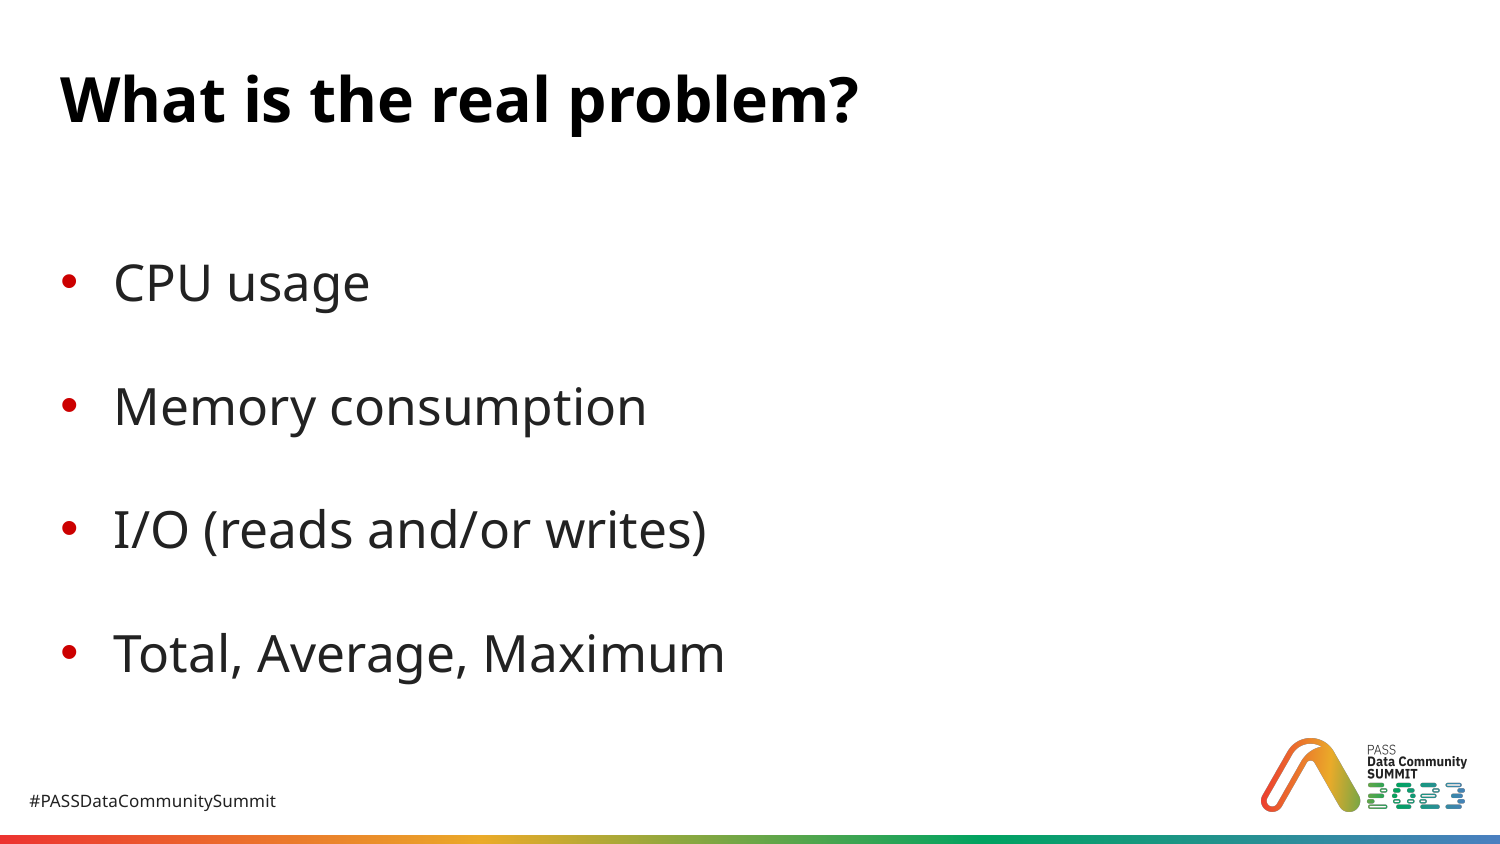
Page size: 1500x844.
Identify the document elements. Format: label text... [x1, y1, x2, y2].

text_box Total, Average, Maximum [45, 594, 1319, 690]
picture [0, 835, 1500, 844]
text_box Memory consumption [45, 347, 1319, 443]
list CPU usage [45, 224, 1319, 320]
title What is the real problem? [45, 60, 1205, 224]
text_box I/O (reads and/or writes) [45, 470, 1319, 567]
picture [1261, 738, 1467, 812]
